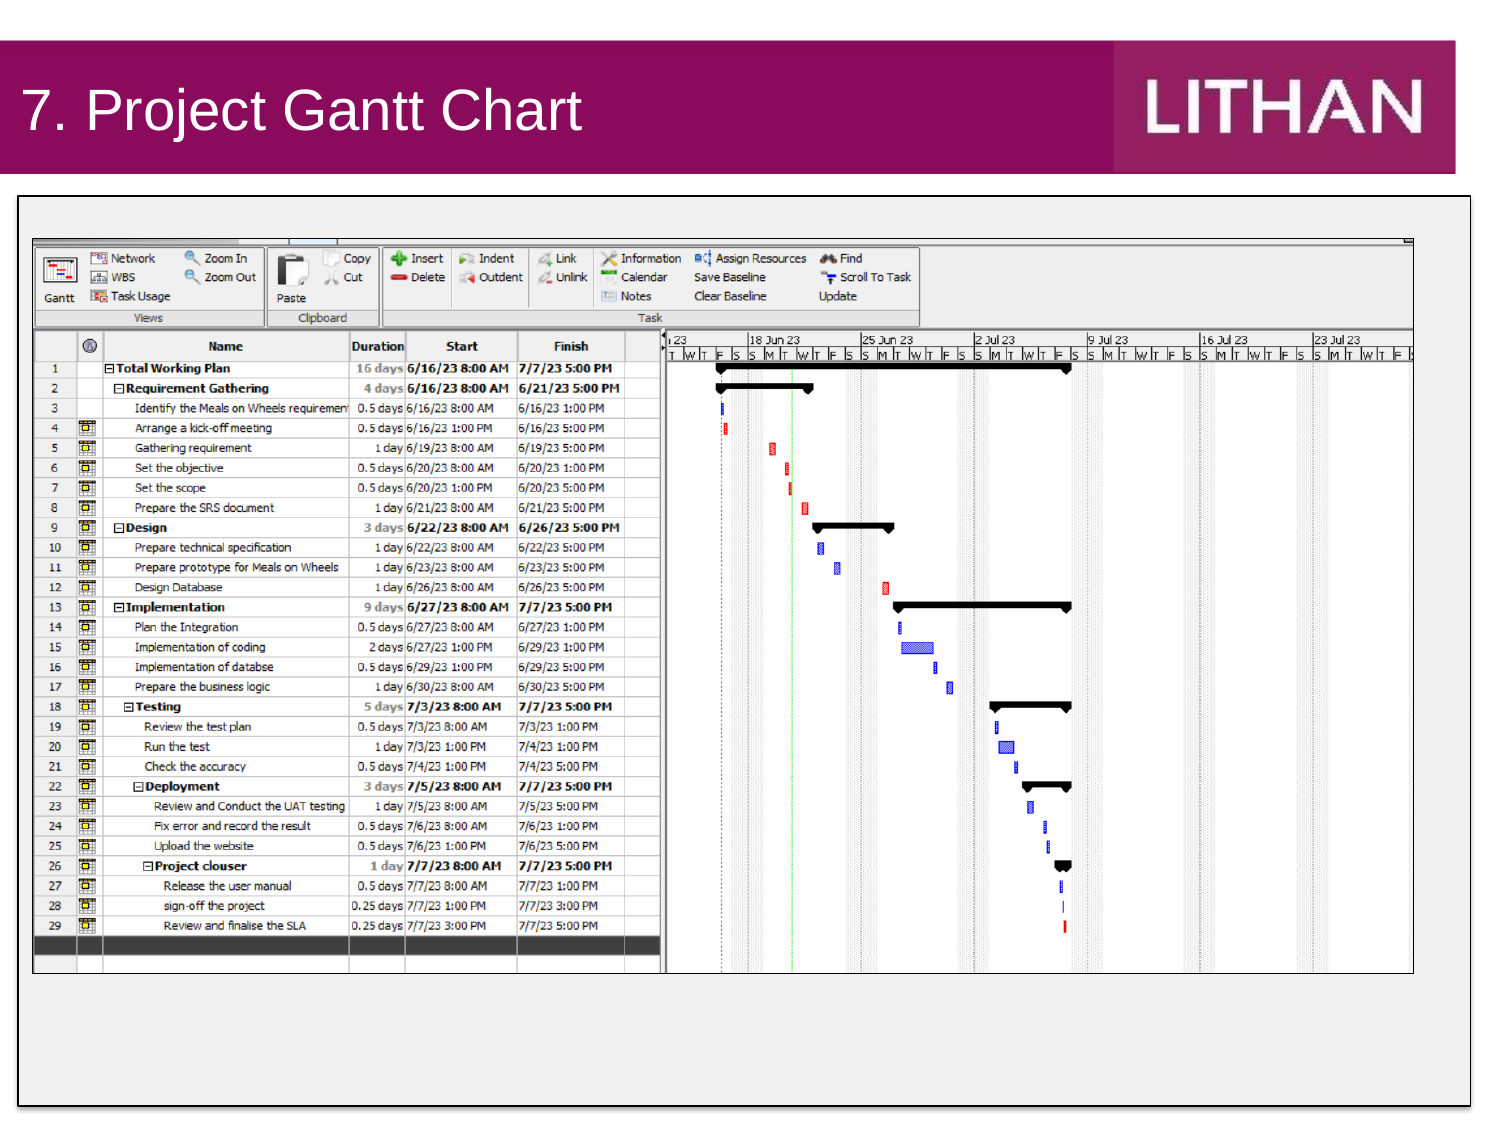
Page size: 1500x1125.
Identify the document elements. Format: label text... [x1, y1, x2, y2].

title 7. Project Gantt Chart [18, 70, 675, 186]
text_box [2, 188, 1477, 1116]
picture [31, 238, 1414, 974]
picture [0, 37, 1457, 178]
